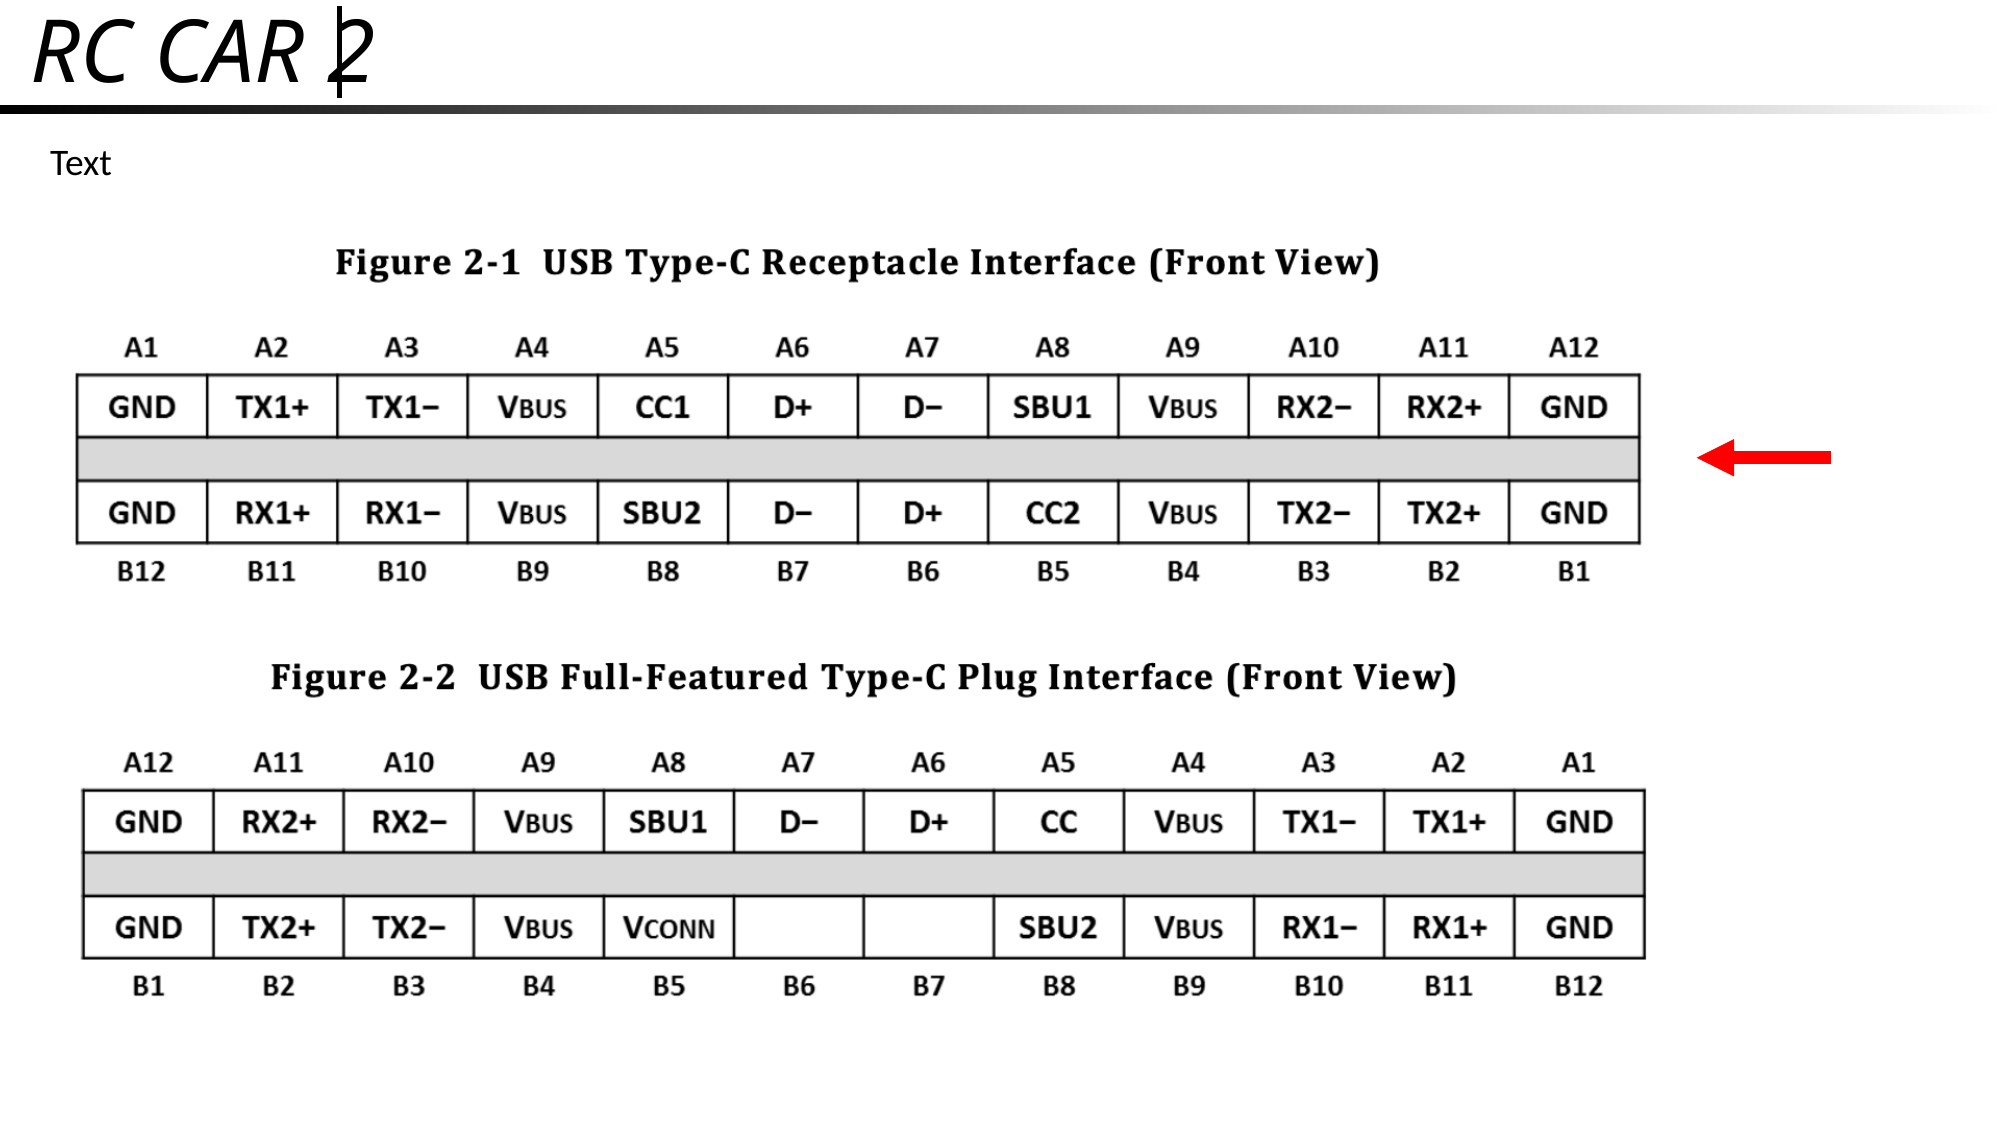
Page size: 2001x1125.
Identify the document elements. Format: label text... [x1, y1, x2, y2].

picture [35, 217, 1673, 613]
title RC CAR 2 [15, 0, 1379, 110]
text_box Text [35, 130, 182, 191]
picture [37, 638, 1673, 1029]
